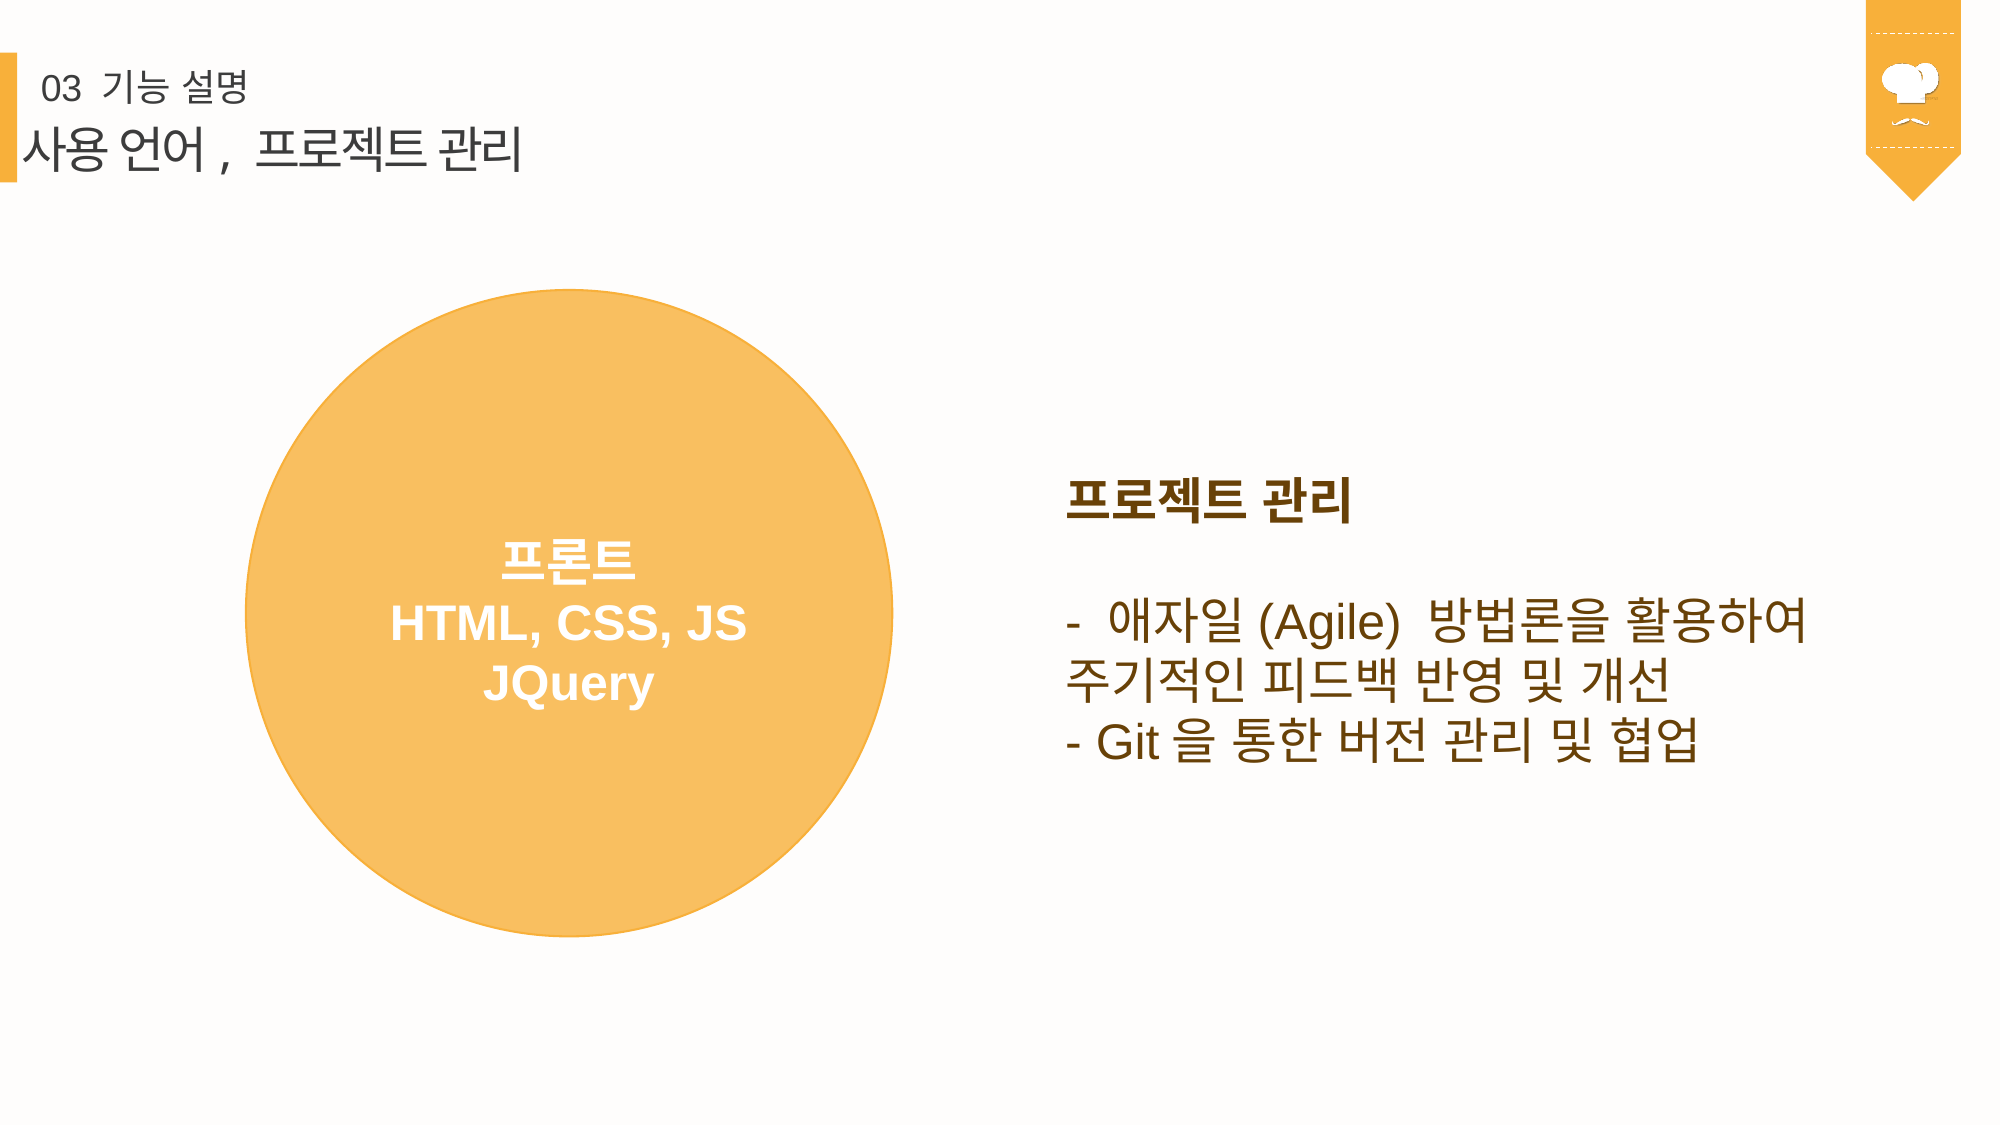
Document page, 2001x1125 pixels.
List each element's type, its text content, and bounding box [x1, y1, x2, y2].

text_box [0, 52, 18, 183]
text_box 사용 언어, 프로젝트 관리 [7, 110, 541, 186]
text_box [1865, 0, 1961, 202]
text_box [245, 289, 893, 937]
text_box 03 기능 설명 [26, 56, 266, 110]
text_box 프로젝트 관리 - 애자일(Agile) 방법론을 활용하여 주기적인 피드백 반영 및 개선 - Git을 통한 버전 관리 및 협업 [1050, 462, 1825, 778]
